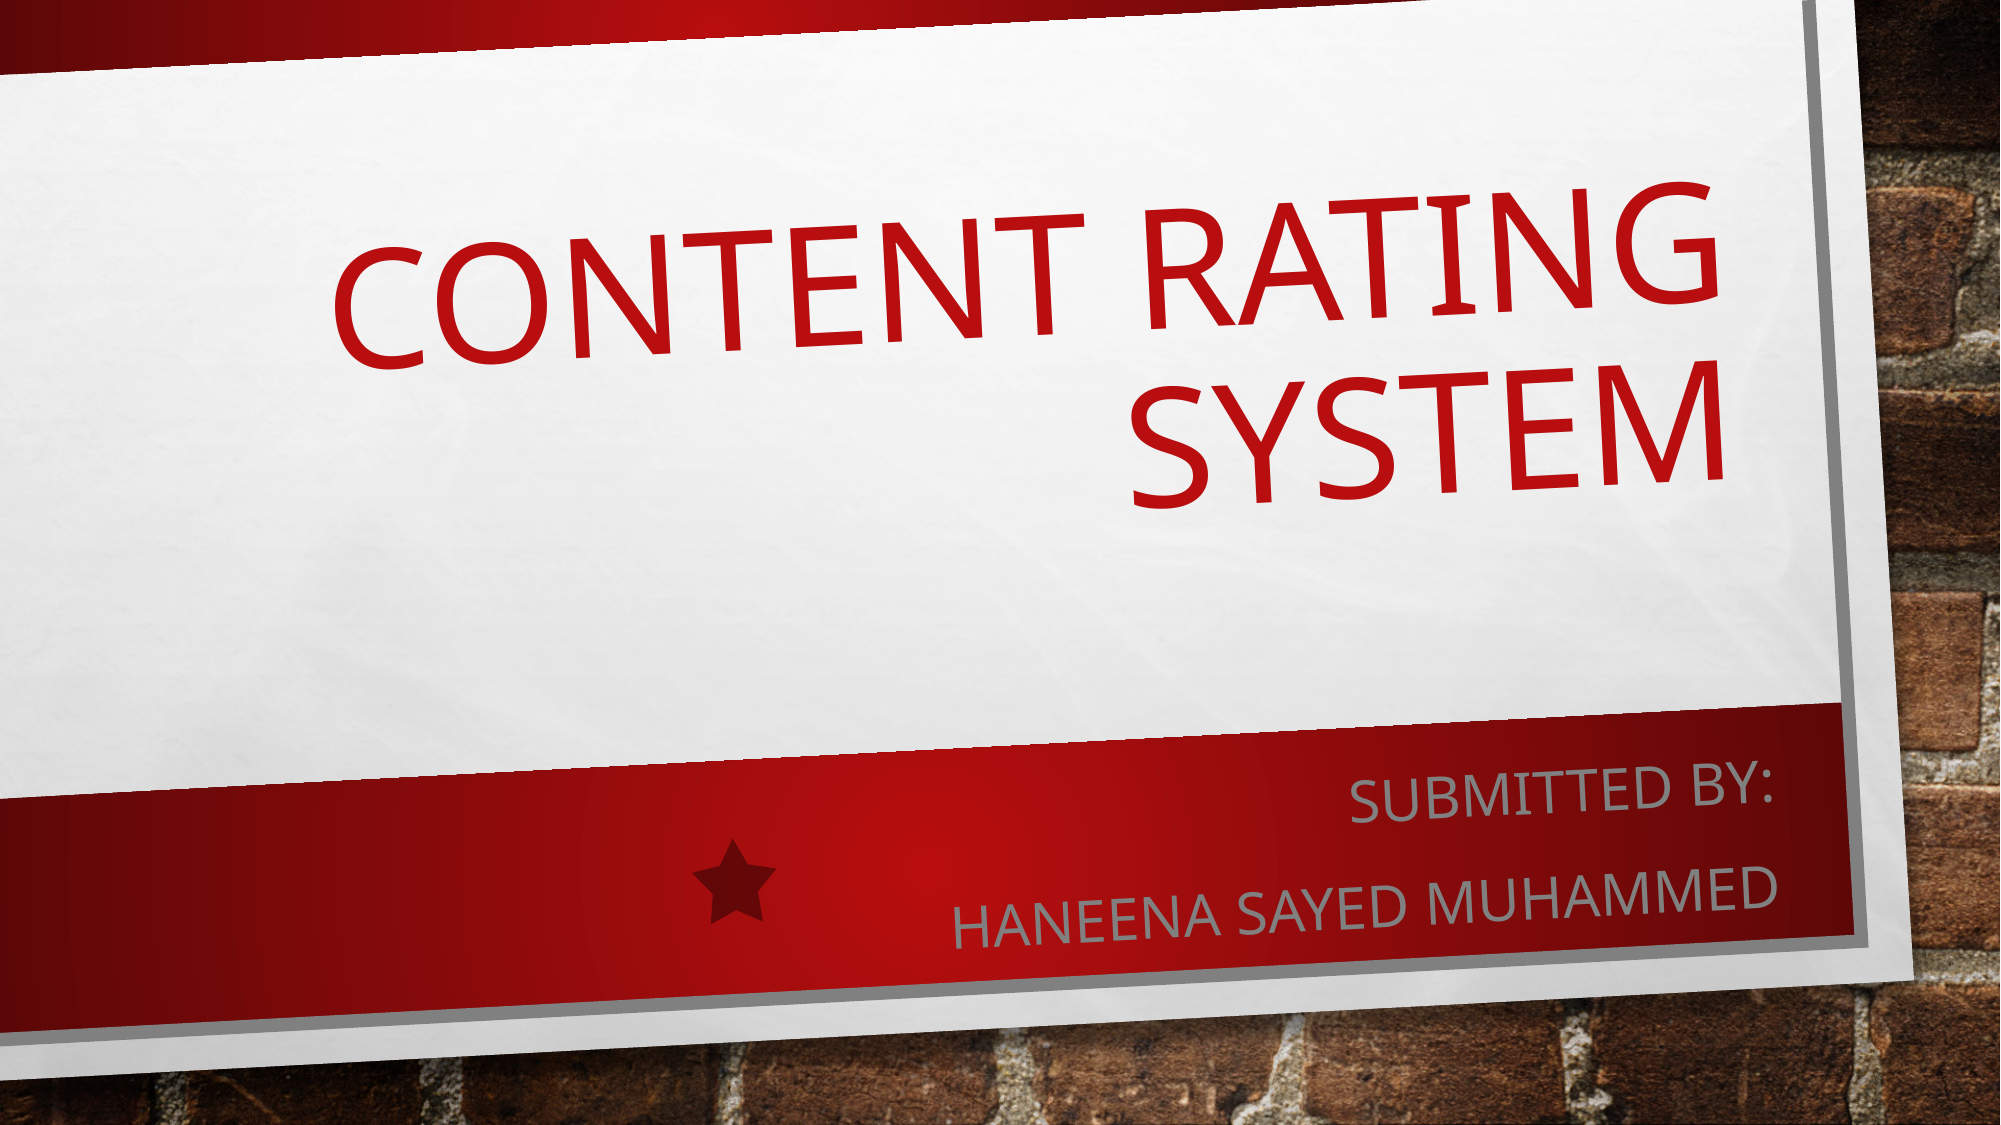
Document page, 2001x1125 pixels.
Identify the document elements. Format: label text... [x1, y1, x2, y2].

picture [0, 0, 2000, 1125]
title Content rating system [39, 67, 1758, 610]
subtitle Submitted by: Haneena sayed muhammed [833, 720, 1796, 947]
